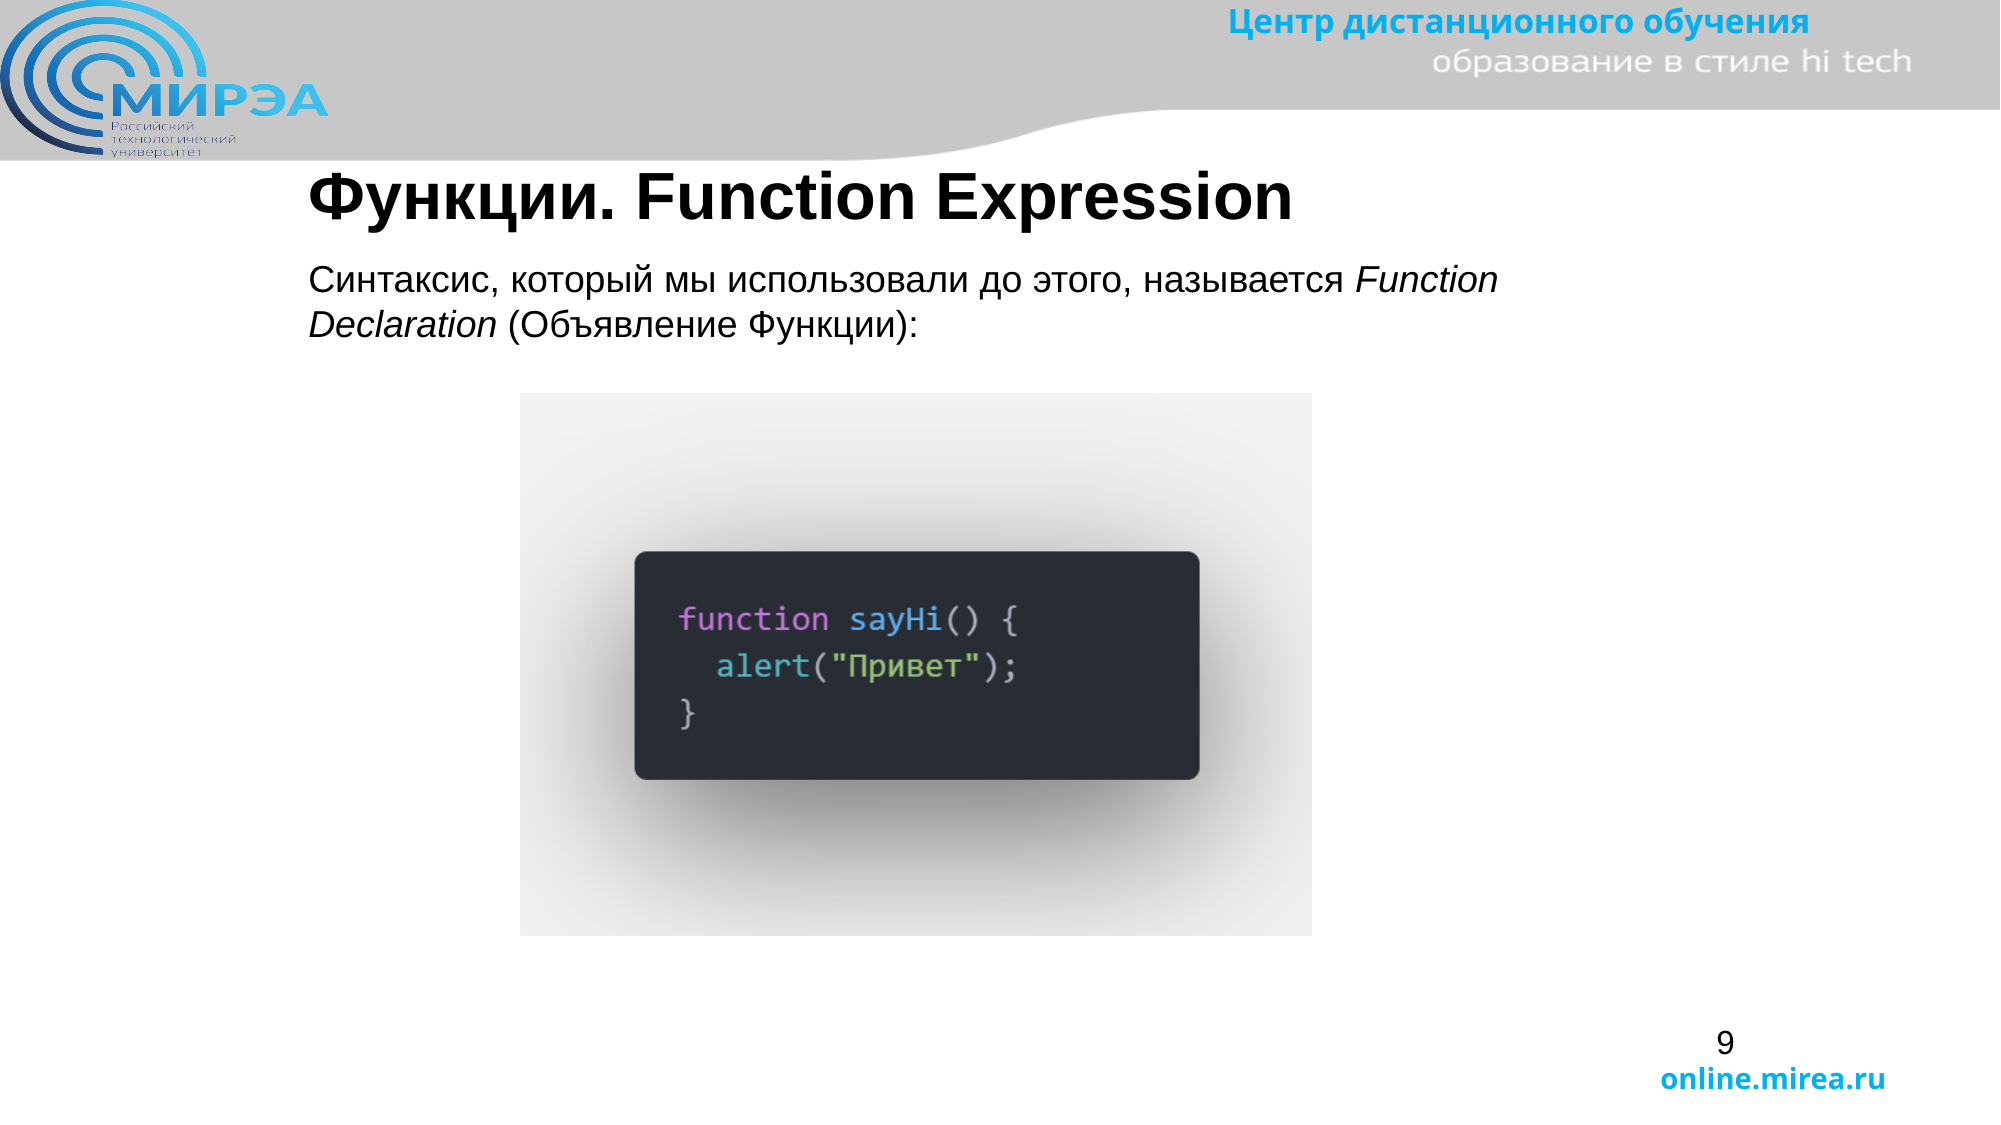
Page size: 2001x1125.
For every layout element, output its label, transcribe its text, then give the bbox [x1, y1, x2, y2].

text_box Функции. Function Expression [293, 145, 1737, 247]
picture [520, 393, 1312, 936]
picture [0, 0, 329, 159]
text_box 9 [1400, 1013, 1750, 1058]
text_box Синтаксис, который мы использовали до этого, называется Function Declaration (Объявление Функции): [293, 247, 1889, 399]
